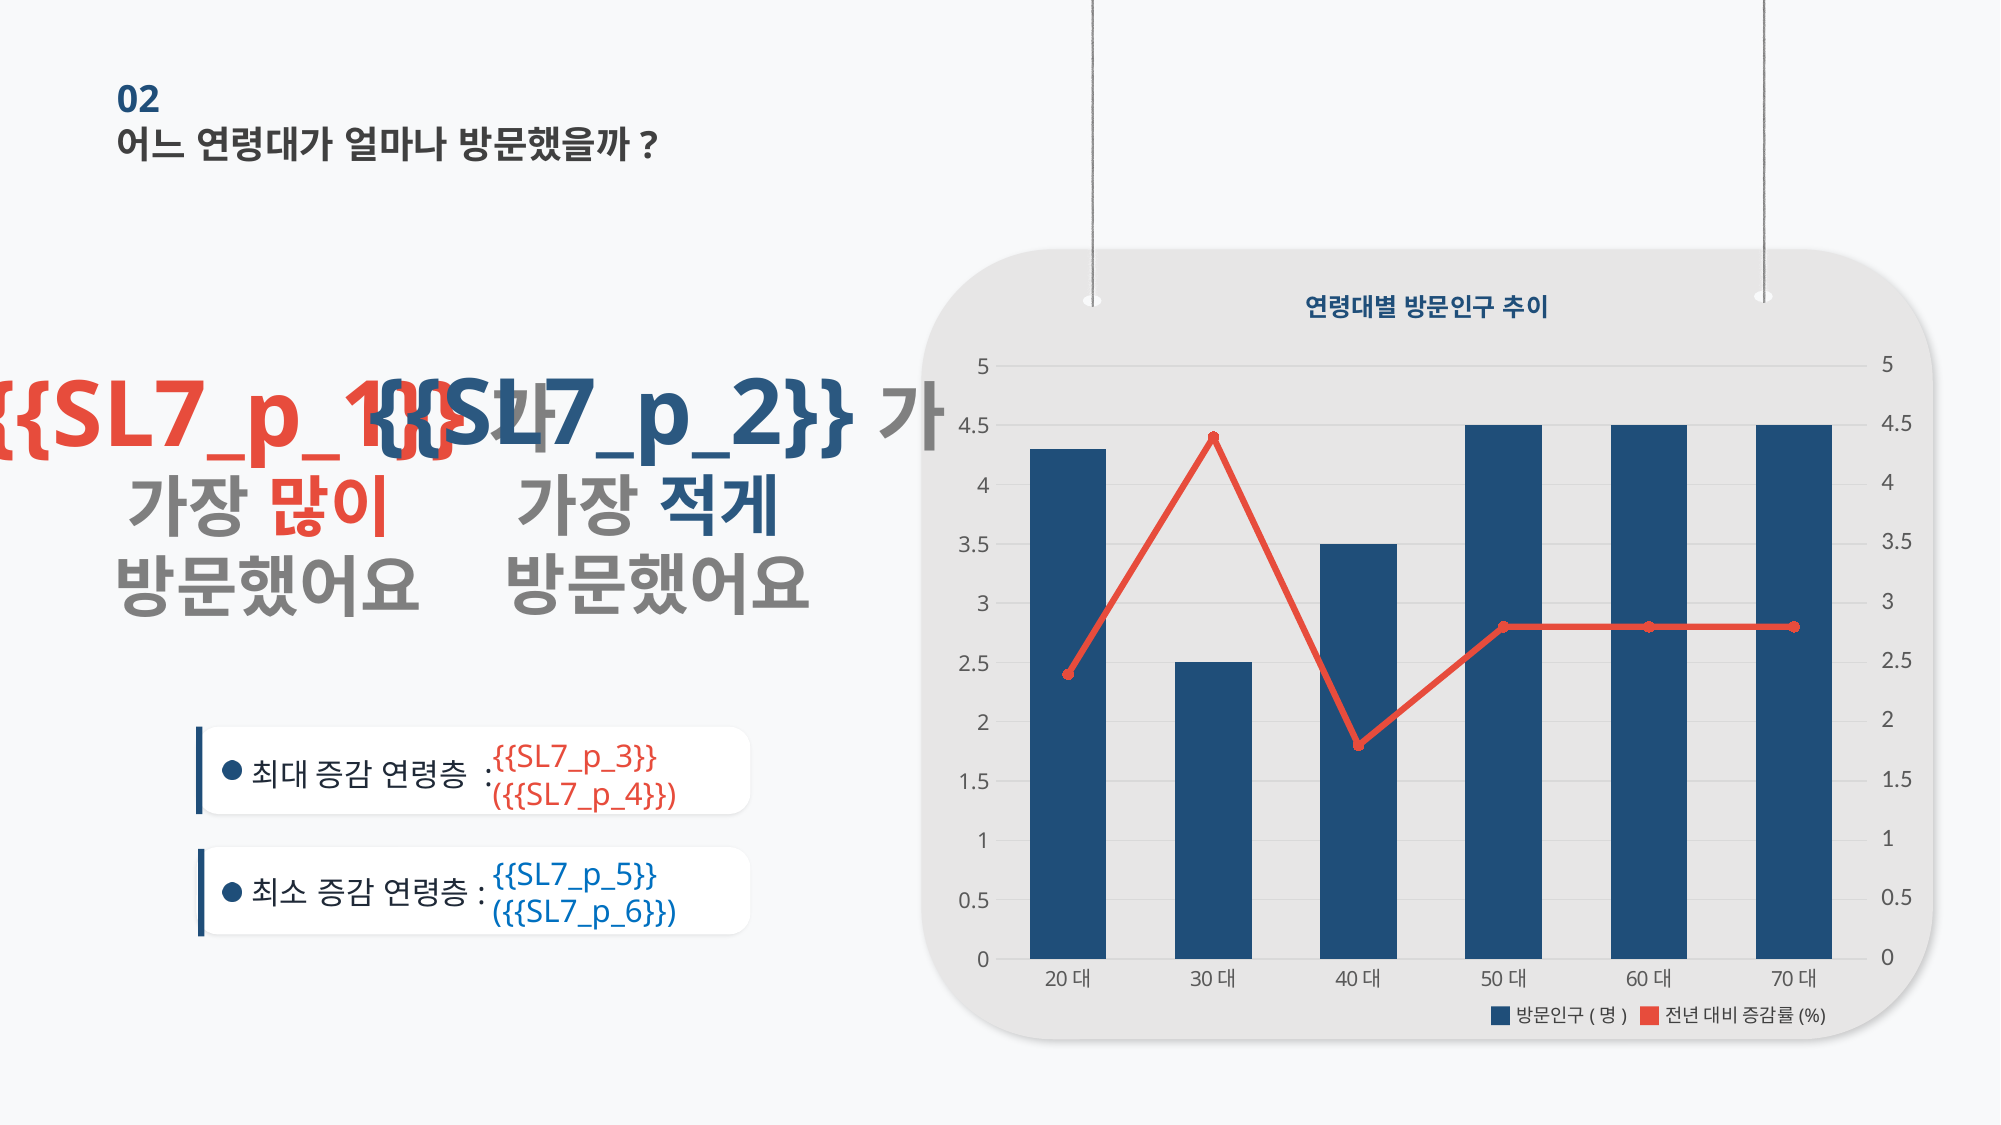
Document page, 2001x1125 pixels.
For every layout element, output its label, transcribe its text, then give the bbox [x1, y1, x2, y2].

text_box [196, 726, 203, 815]
text_box 가장 많이 방문했어요 [0, 482, 683, 608]
picture [222, 882, 242, 902]
text_box 가장 적게 방문했어요 [244, 480, 921, 607]
text_box {{SL7_p_1}}가 [0, 373, 591, 446]
text_box {{SL7_p_5}} ({{SL7_p_6}}) [492, 873, 751, 910]
text_box [203, 726, 751, 815]
text_box 02 [116, 66, 796, 129]
text_box [198, 848, 205, 937]
text_box 최대 증감 연령층 : [251, 758, 492, 790]
text_box {{SL7_p_3}} ({{SL7_p_4}}) [492, 756, 751, 792]
text_box 최소 증감 연령층: [251, 876, 483, 908]
text_box [205, 846, 751, 935]
chart [938, 337, 1933, 1007]
picture [1758, 0, 1770, 303]
picture [222, 760, 242, 780]
text_box {{SL7_p_2}}가 [336, 371, 921, 444]
picture [1087, 0, 1099, 307]
text_box 어느 연령대가 얼마나 방문했을까? [116, 129, 796, 175]
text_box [921, 249, 1933, 1040]
